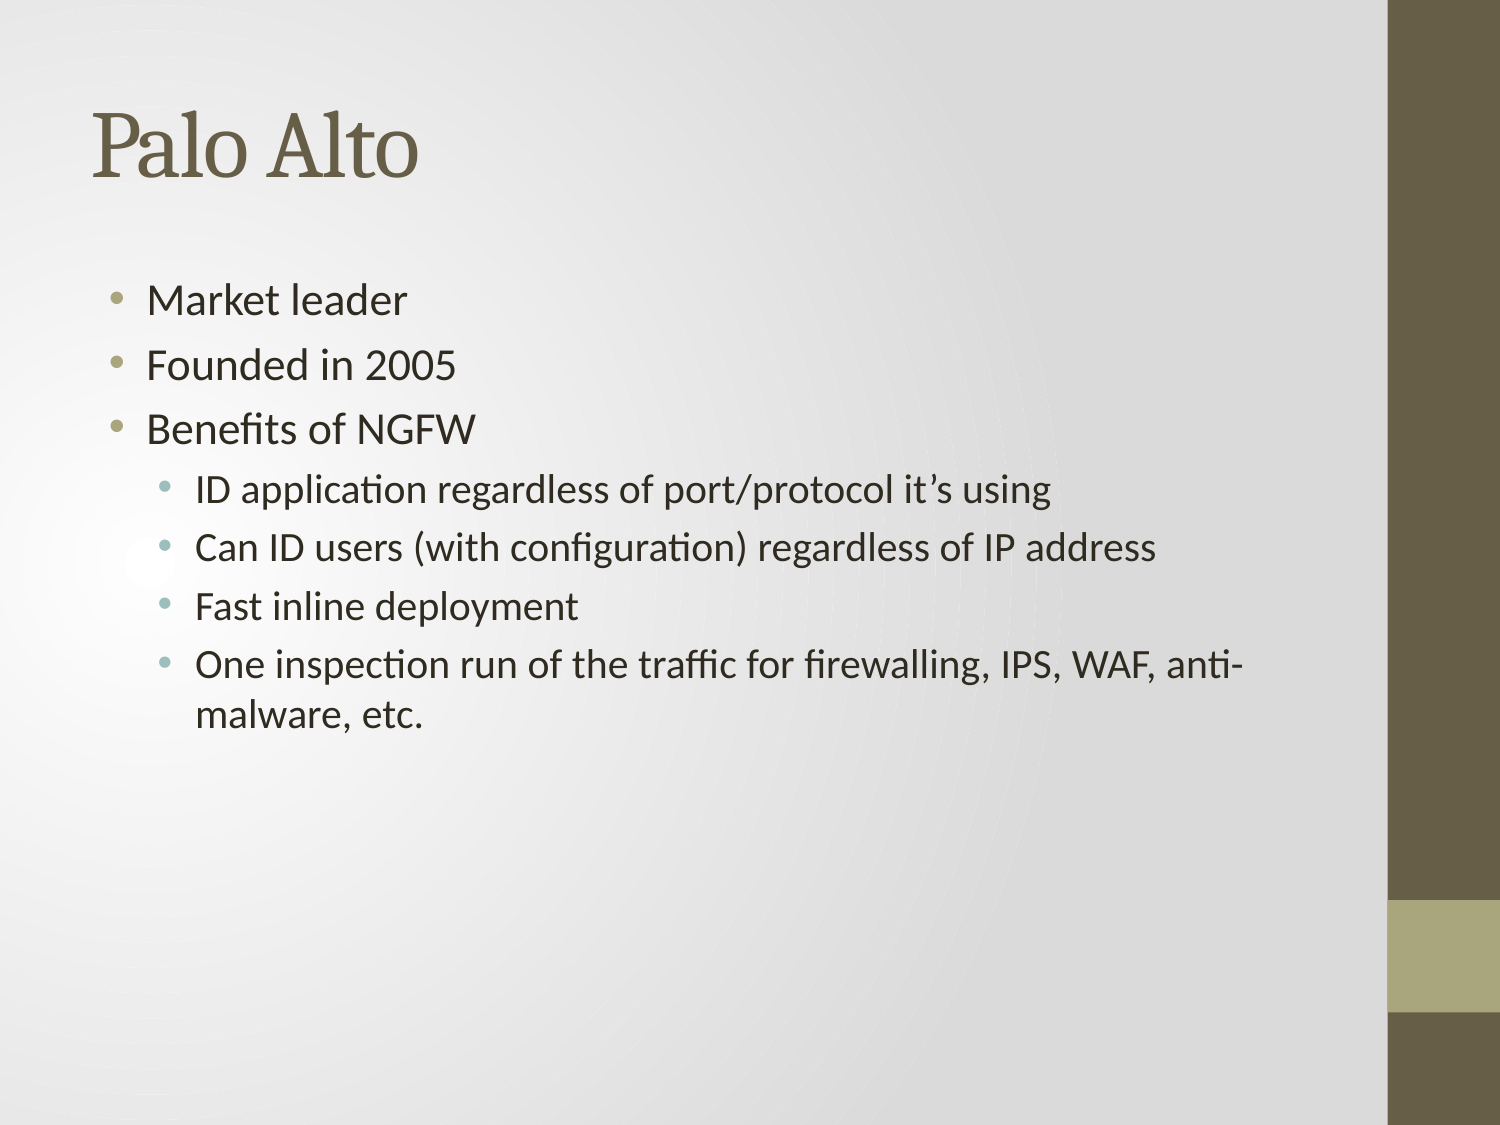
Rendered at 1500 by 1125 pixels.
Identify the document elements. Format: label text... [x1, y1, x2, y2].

title Palo Alto [75, 45, 1325, 233]
list Market leader Founded in 2005 Benefits of NGFW ID application regardless of port/protocol it’s using Can ID users (with configuration) regardless of IP address Fast inline deployment One inspection run of the traffic for firewalling, IPS, WAF, anti-malware, etc. [75, 262, 1325, 1050]
